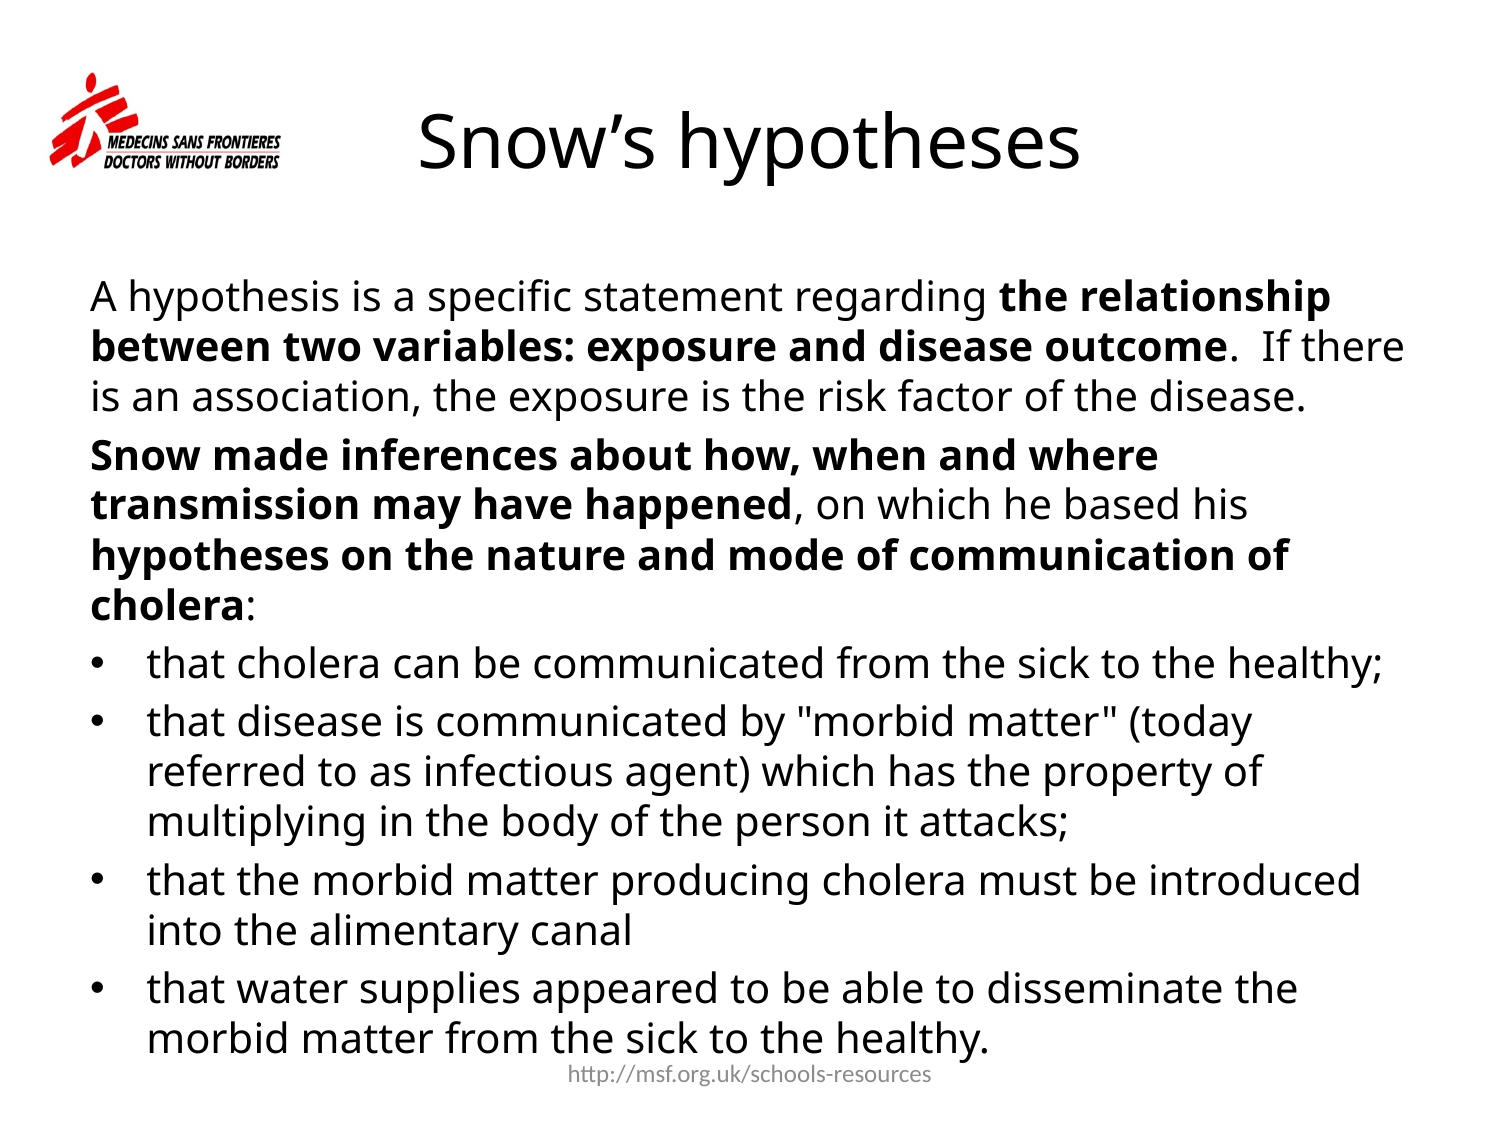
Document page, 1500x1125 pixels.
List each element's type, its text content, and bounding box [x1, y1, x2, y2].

list A hypothesis is a specific statement regarding the relationship between two variables: exposure and disease outcome. If there is an association, the exposure is the risk factor of the disease. Snow made inferences about how, when and where transmission may have happened, on which he based his hypotheses on the nature and mode of communication of cholera: that cholera can be communicated from the sick to the healthy; that disease is communicated by "morbid matter" (today referred to as infectious agent) which has the property of multiplying in the body of the person it attacks; that the morbid matter producing cholera must be introduced into the alimentary canal that water supplies appeared to be able to disseminate the morbid matter from the sick to the healthy. [74, 262, 1426, 1006]
title Snow’s hypotheses [277, 44, 1223, 233]
footer http://msf.org.uk/schools-resources [512, 1042, 988, 1103]
picture [41, 54, 277, 197]
